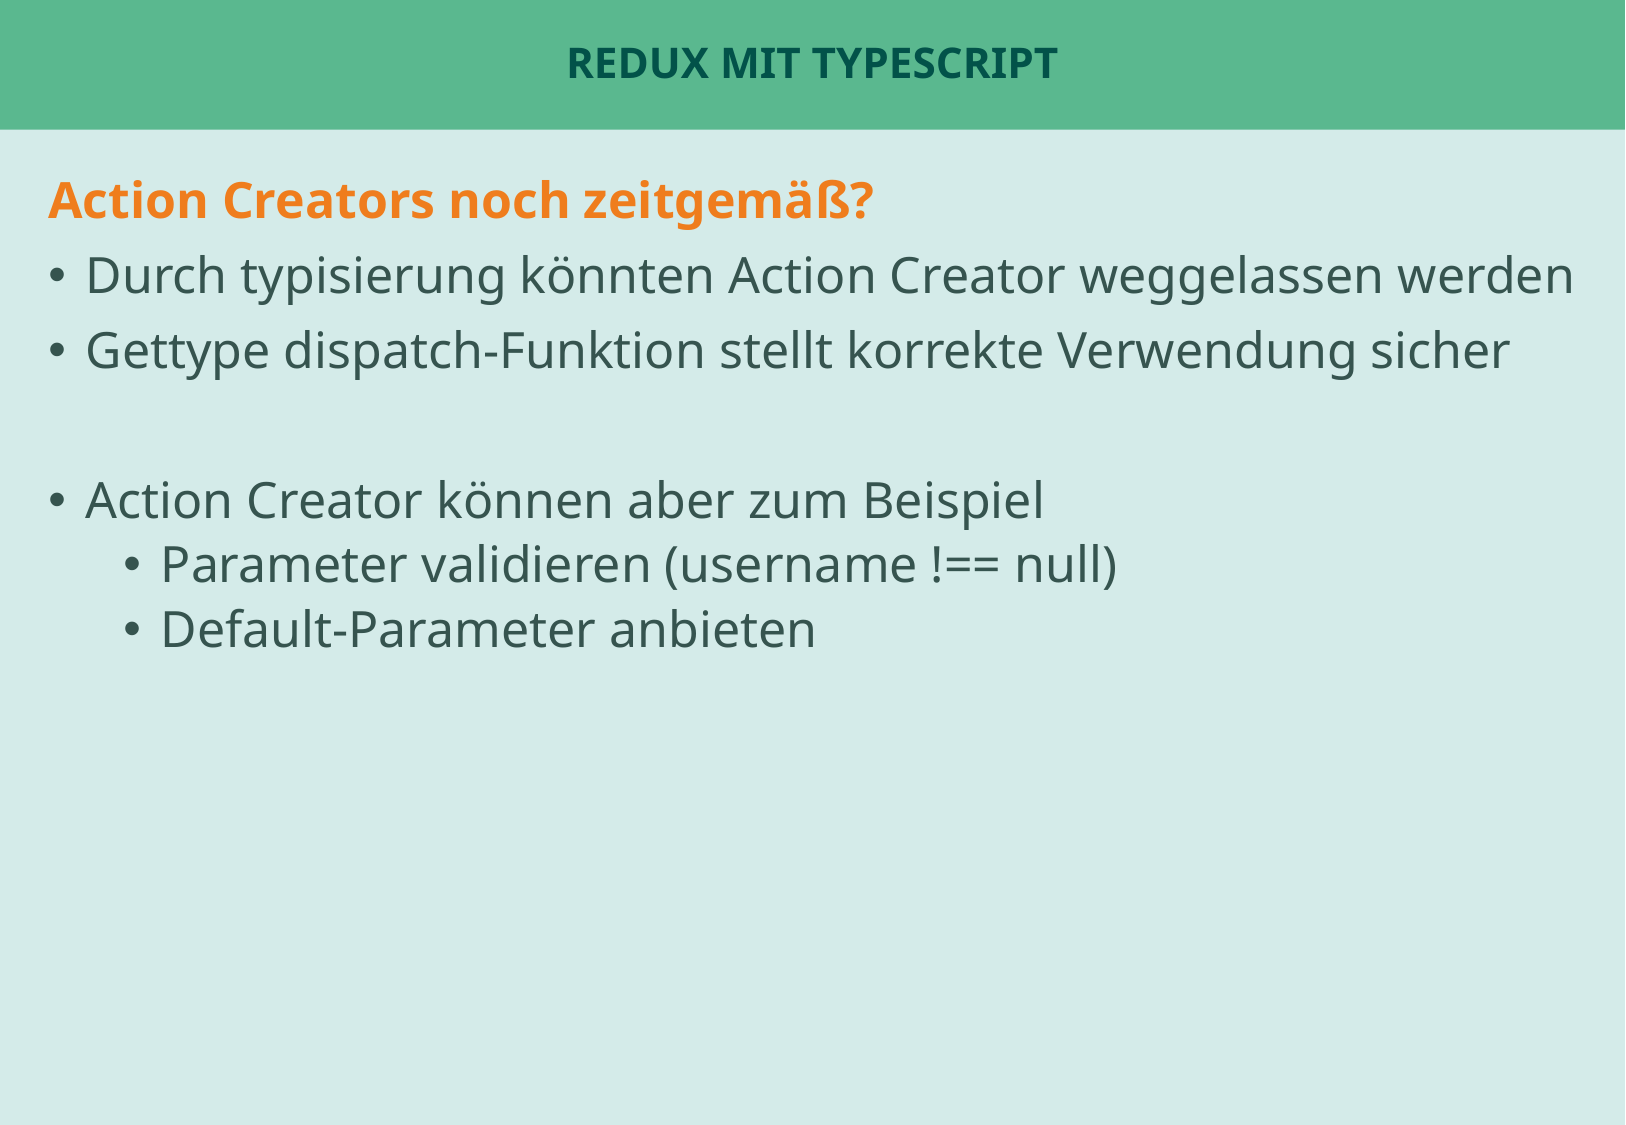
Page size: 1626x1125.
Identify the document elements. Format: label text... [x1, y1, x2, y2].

title Redux mit TypeScript [0, 0, 1625, 130]
list Action Creators noch zeitgemäß? Durch typisierung könnten Action Creator weggelassen werden Gettype dispatch-Funktion stellt korrekte Verwendung sicher Action Creator können aber zum Beispiel Parameter validieren (username !== null) Default-Parameter anbieten [33, 168, 1592, 1043]
